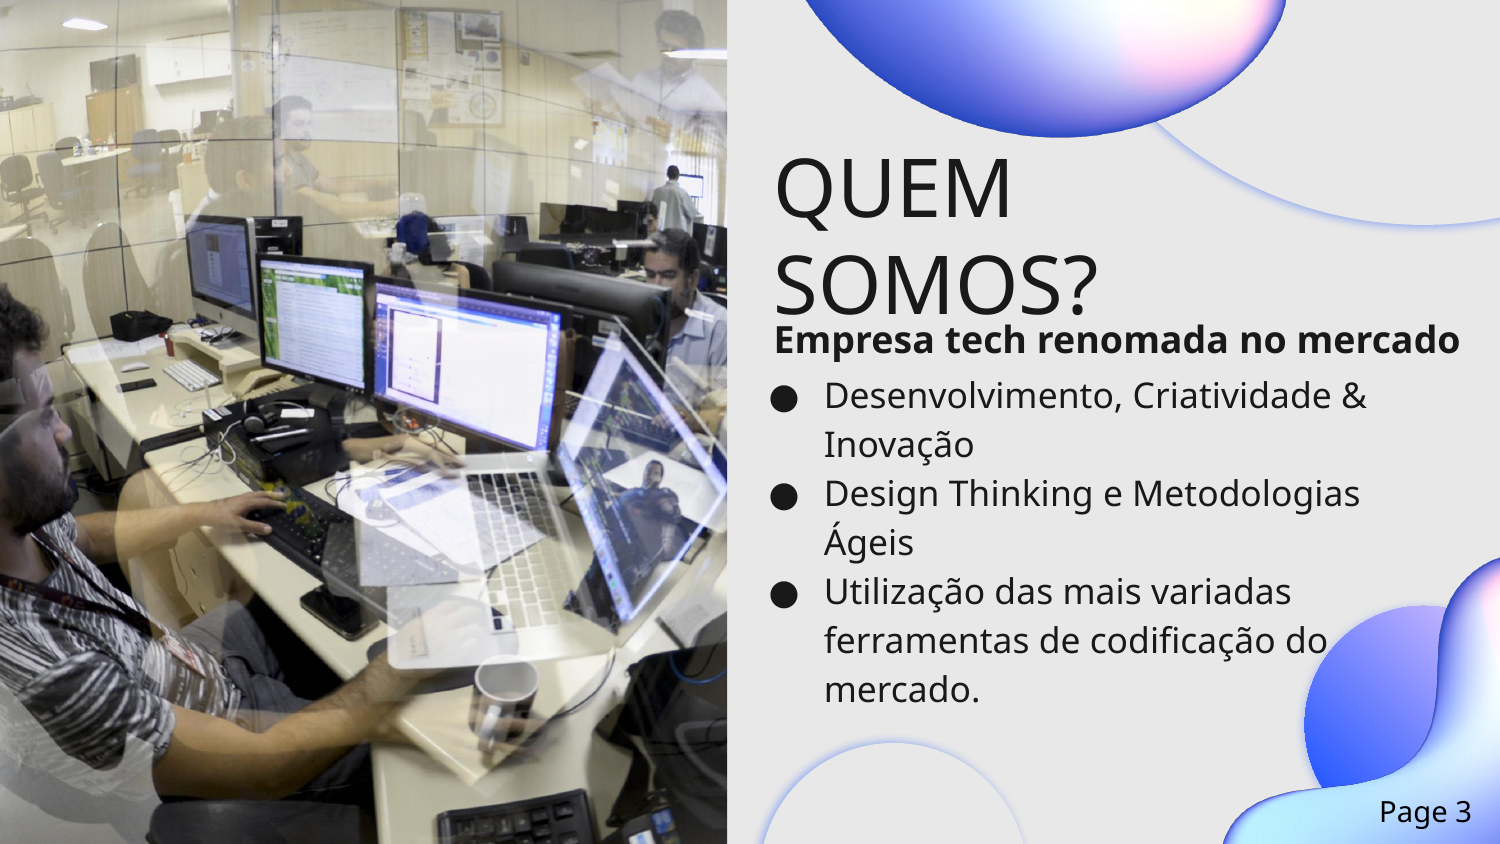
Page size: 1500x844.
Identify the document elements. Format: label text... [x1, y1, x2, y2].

picture [0, 0, 728, 844]
picture [766, 0, 1335, 147]
text_box Page 3 [1364, 778, 1500, 843]
picture [1142, 529, 1500, 844]
title QUEM SOMOS? [758, 147, 1279, 301]
subtitle Desenvolvimento, Criatividade & Inovação Design Thinking e Metodologias Ágeis Utilização das mais variadas ferramentas de codificação do mercado. [733, 376, 1440, 749]
text_box Empresa tech renomada no mercado [758, 301, 1500, 376]
